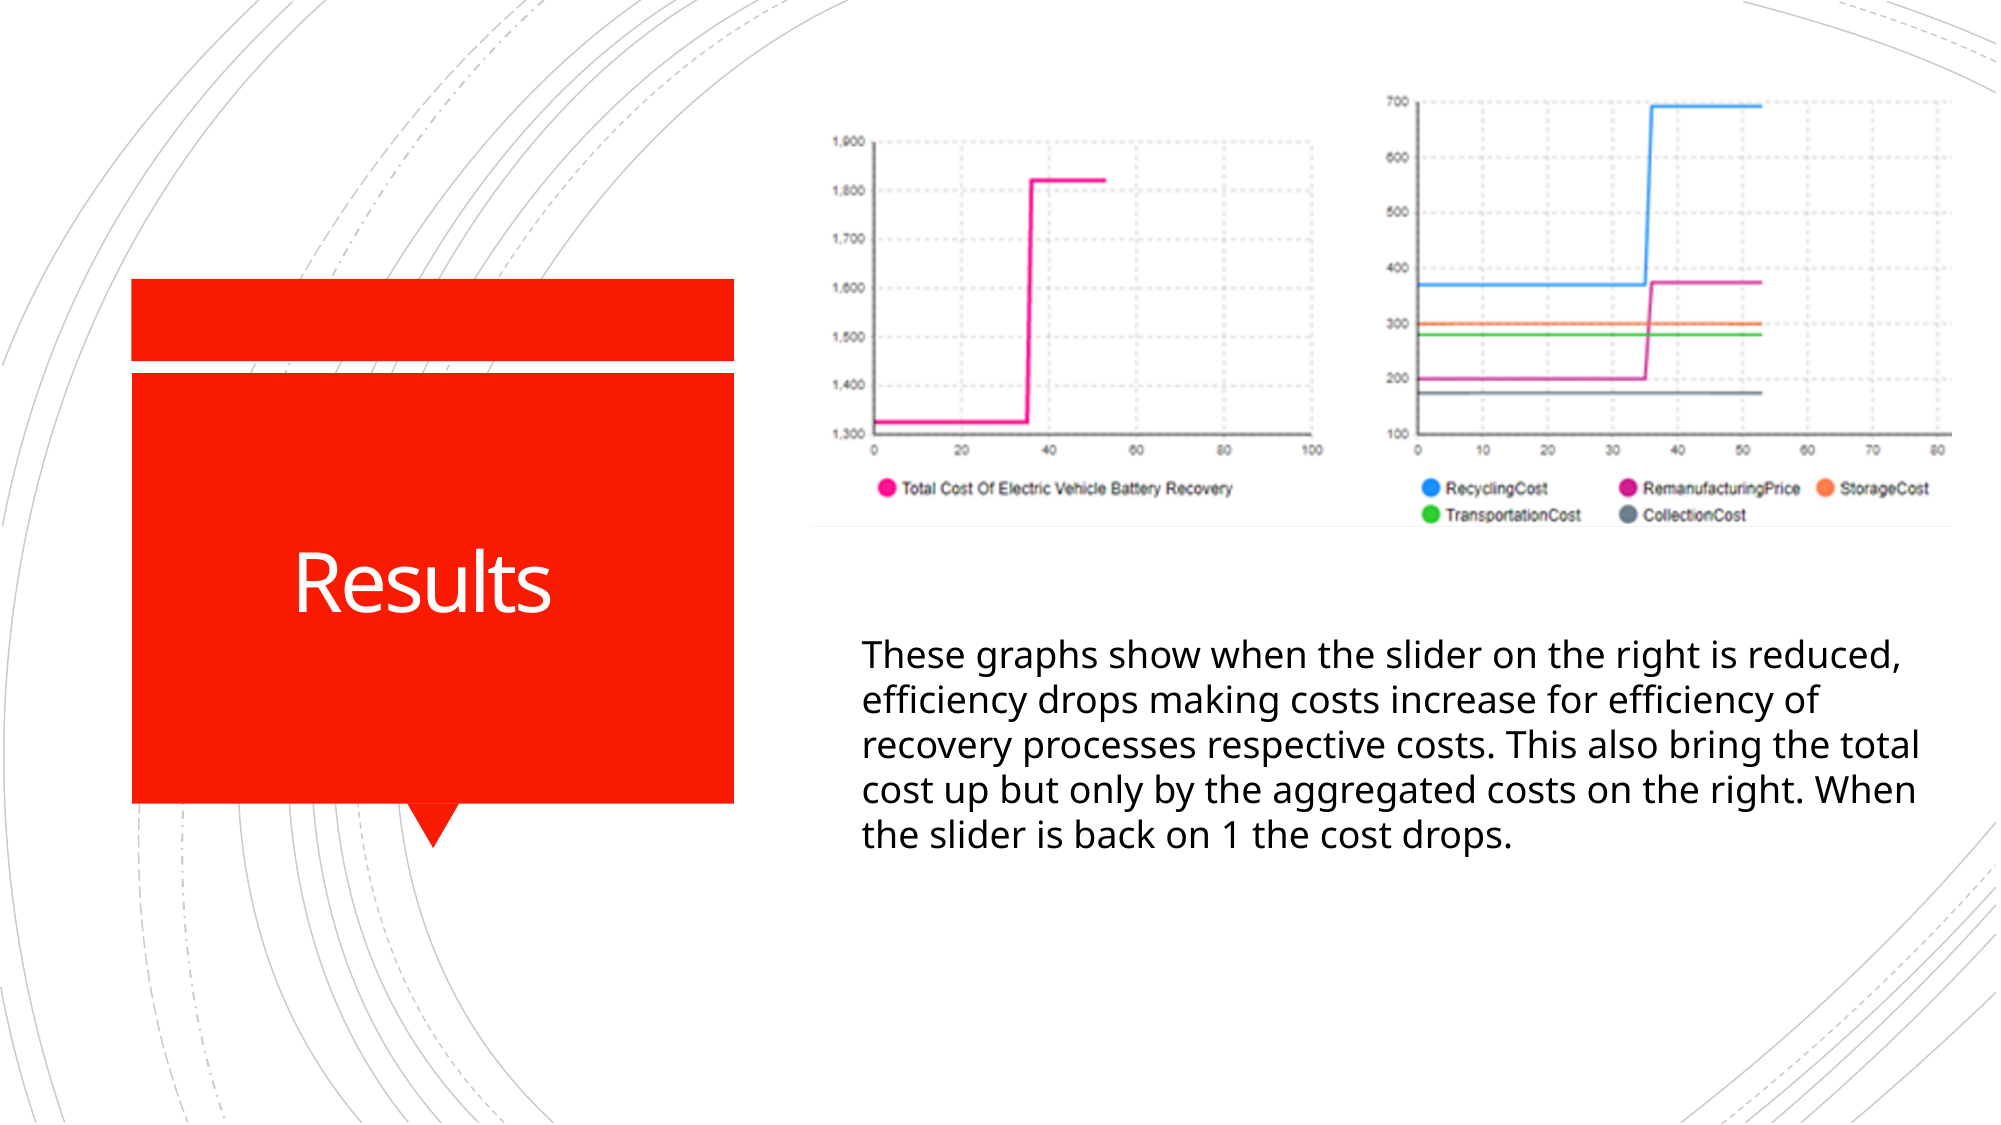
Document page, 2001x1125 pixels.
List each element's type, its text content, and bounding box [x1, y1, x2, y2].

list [809, 78, 1953, 529]
text_box These graphs show when the slider on the right is reduced, efficiency drops making costs increase for efficiency of recovery processes respective costs. This also bring the total cost up but only by the aggregated costs on the right. When the slider is back on 1 the cost drops. [846, 623, 1948, 864]
title Results [145, 385, 720, 789]
